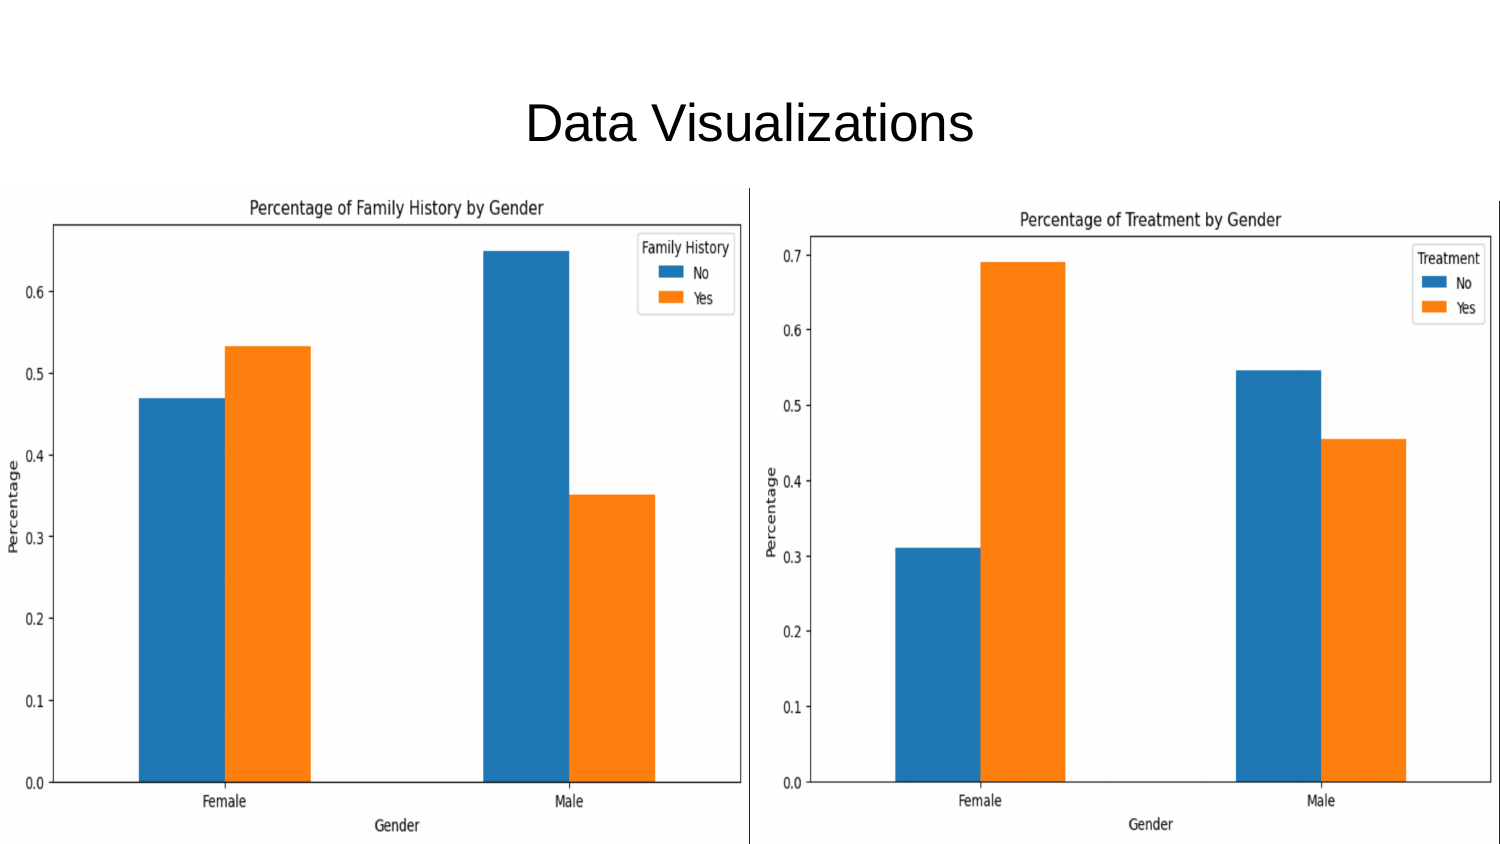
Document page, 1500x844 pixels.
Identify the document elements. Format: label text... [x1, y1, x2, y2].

picture [758, 201, 1500, 844]
title Data Visualizations [51, 72, 1449, 167]
picture [0, 188, 751, 844]
